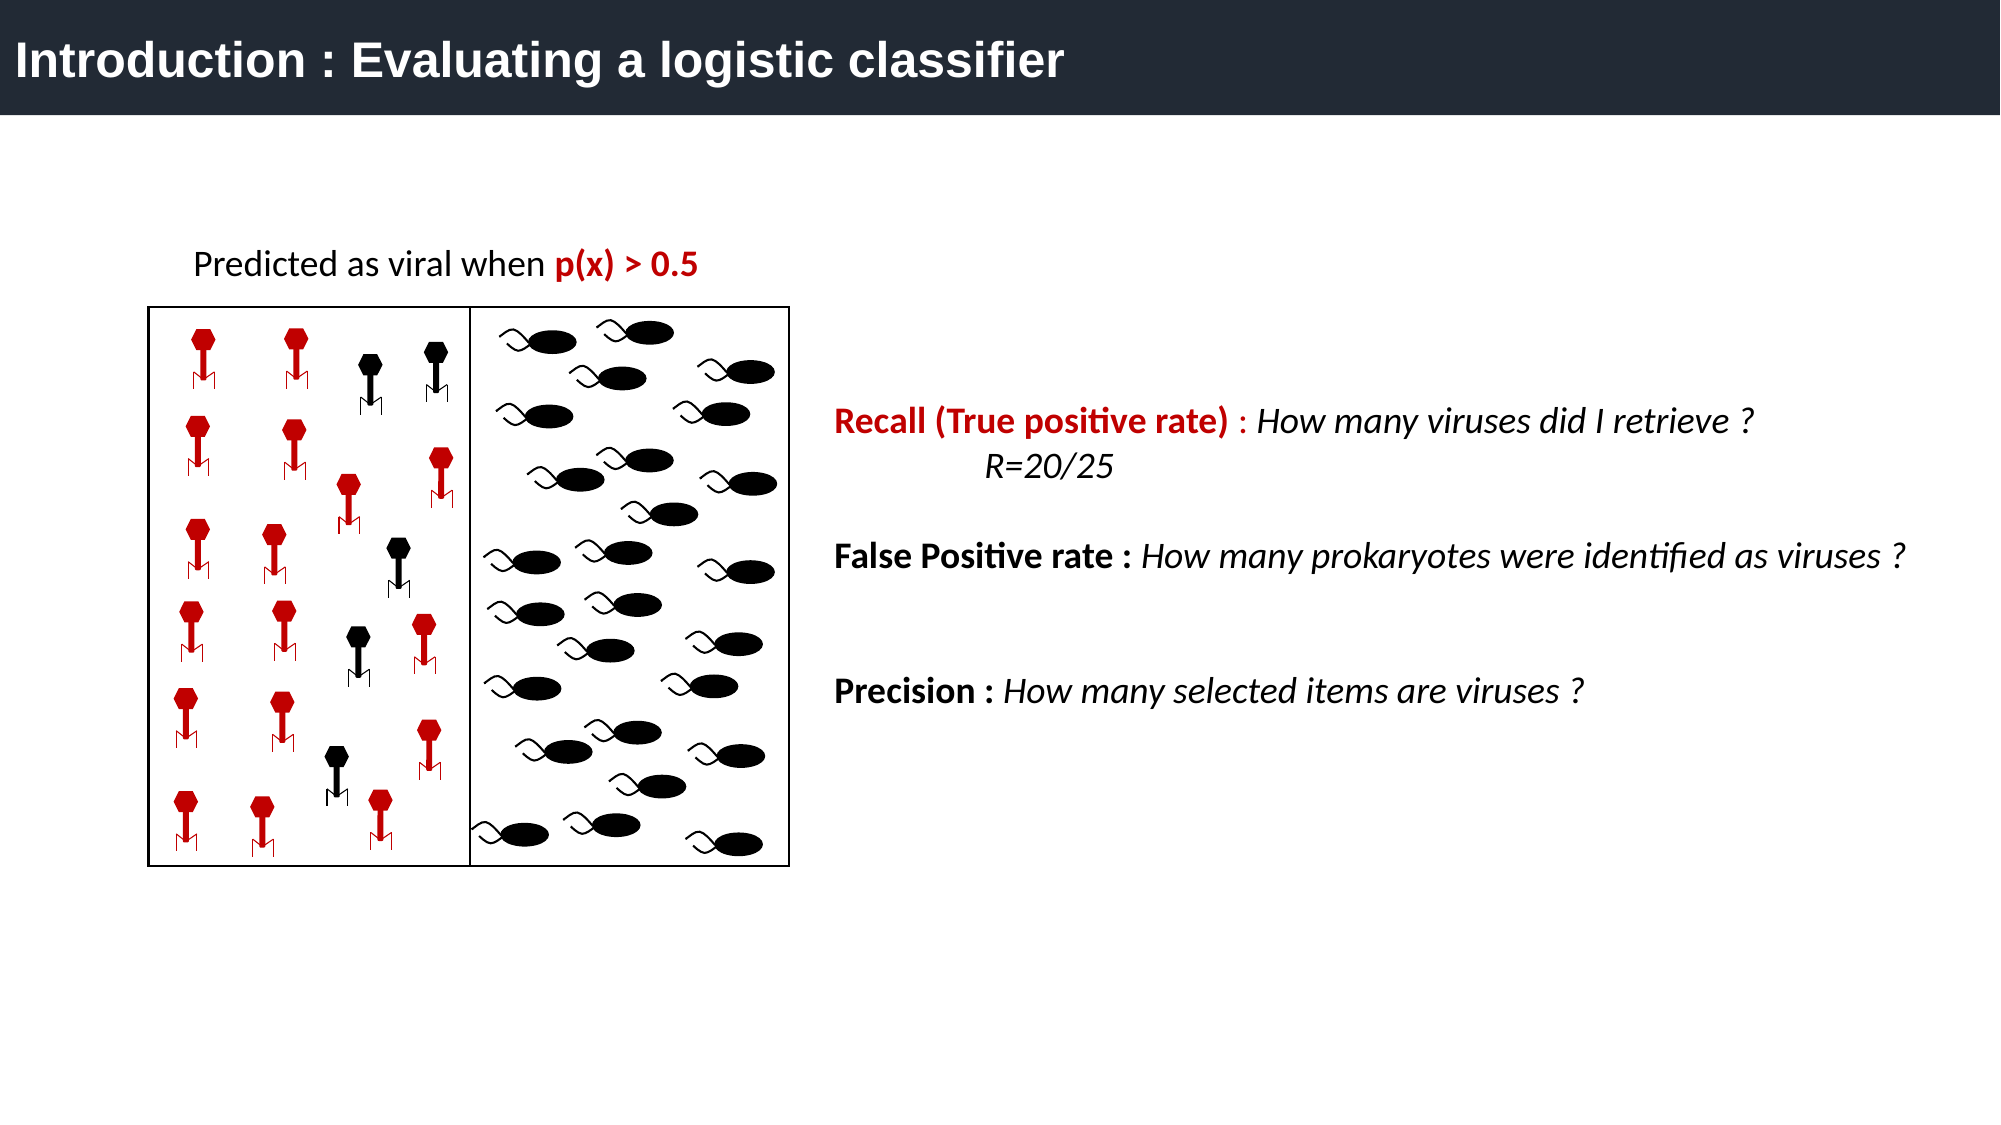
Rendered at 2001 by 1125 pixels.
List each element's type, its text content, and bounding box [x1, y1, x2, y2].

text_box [487, 601, 564, 626]
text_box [430, 448, 453, 508]
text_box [424, 342, 448, 403]
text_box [515, 739, 592, 763]
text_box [685, 831, 762, 856]
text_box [697, 359, 774, 383]
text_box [608, 773, 686, 798]
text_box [685, 631, 762, 656]
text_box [273, 601, 296, 661]
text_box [660, 673, 738, 698]
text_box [283, 420, 306, 480]
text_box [251, 797, 274, 857]
text_box [147, 306, 471, 867]
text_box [526, 466, 604, 491]
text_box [174, 689, 197, 749]
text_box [687, 743, 765, 767]
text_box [347, 627, 370, 687]
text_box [387, 538, 410, 598]
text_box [359, 355, 382, 415]
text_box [495, 403, 573, 428]
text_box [412, 614, 436, 675]
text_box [263, 525, 286, 585]
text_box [499, 329, 576, 353]
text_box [584, 592, 661, 616]
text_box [180, 602, 203, 662]
text_box [471, 306, 790, 867]
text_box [174, 792, 197, 852]
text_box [620, 501, 698, 526]
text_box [562, 812, 640, 836]
text_box Recall (True positive rate) : How many viruses did I retrieve ? R=20/25 False Positive rate : How many prokaryotes were identified as viruses ? Precision : How many selected items are viruses ? [819, 388, 2000, 809]
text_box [483, 549, 560, 574]
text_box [186, 416, 209, 477]
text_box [596, 447, 673, 472]
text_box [471, 821, 548, 846]
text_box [672, 401, 750, 425]
text_box Introduction : Evaluating a logistic classifier [0, 0, 2000, 116]
text_box Predicted as viral when p(x) > 0.5 [178, 231, 820, 292]
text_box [337, 474, 360, 535]
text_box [557, 637, 634, 662]
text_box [569, 365, 646, 390]
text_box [697, 559, 774, 583]
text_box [192, 330, 215, 390]
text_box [418, 720, 441, 780]
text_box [271, 692, 294, 752]
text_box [325, 747, 348, 807]
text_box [285, 329, 308, 389]
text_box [483, 675, 561, 700]
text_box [699, 471, 777, 495]
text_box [584, 719, 661, 744]
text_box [369, 790, 392, 850]
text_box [596, 320, 673, 344]
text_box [574, 540, 652, 564]
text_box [186, 519, 209, 580]
